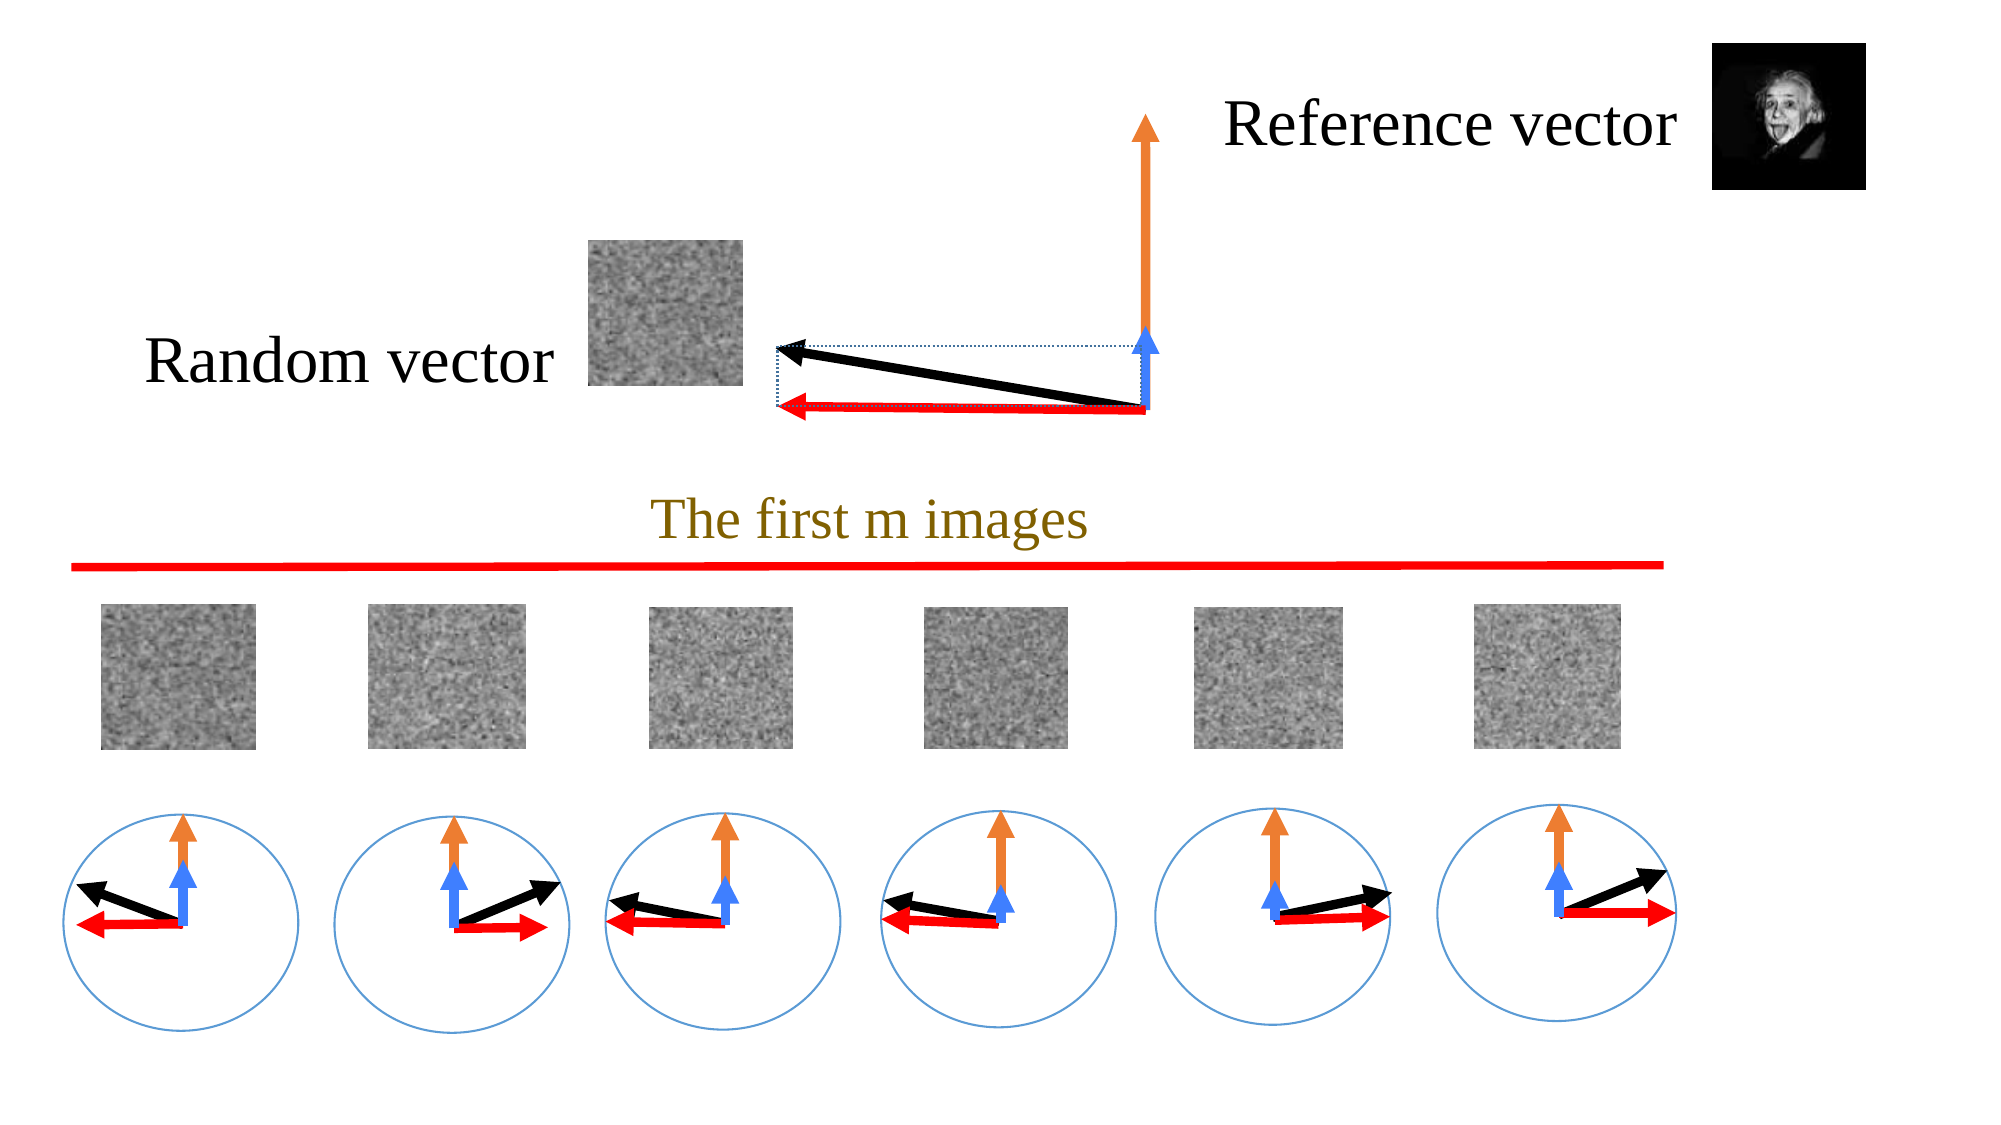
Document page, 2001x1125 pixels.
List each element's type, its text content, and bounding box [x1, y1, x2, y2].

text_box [1437, 604, 1677, 1022]
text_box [605, 607, 841, 1030]
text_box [334, 604, 570, 1033]
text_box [881, 607, 1116, 1028]
text_box The first m images [503, 472, 1236, 558]
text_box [1155, 607, 1393, 1025]
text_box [0, 43, 1866, 411]
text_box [63, 604, 299, 1031]
